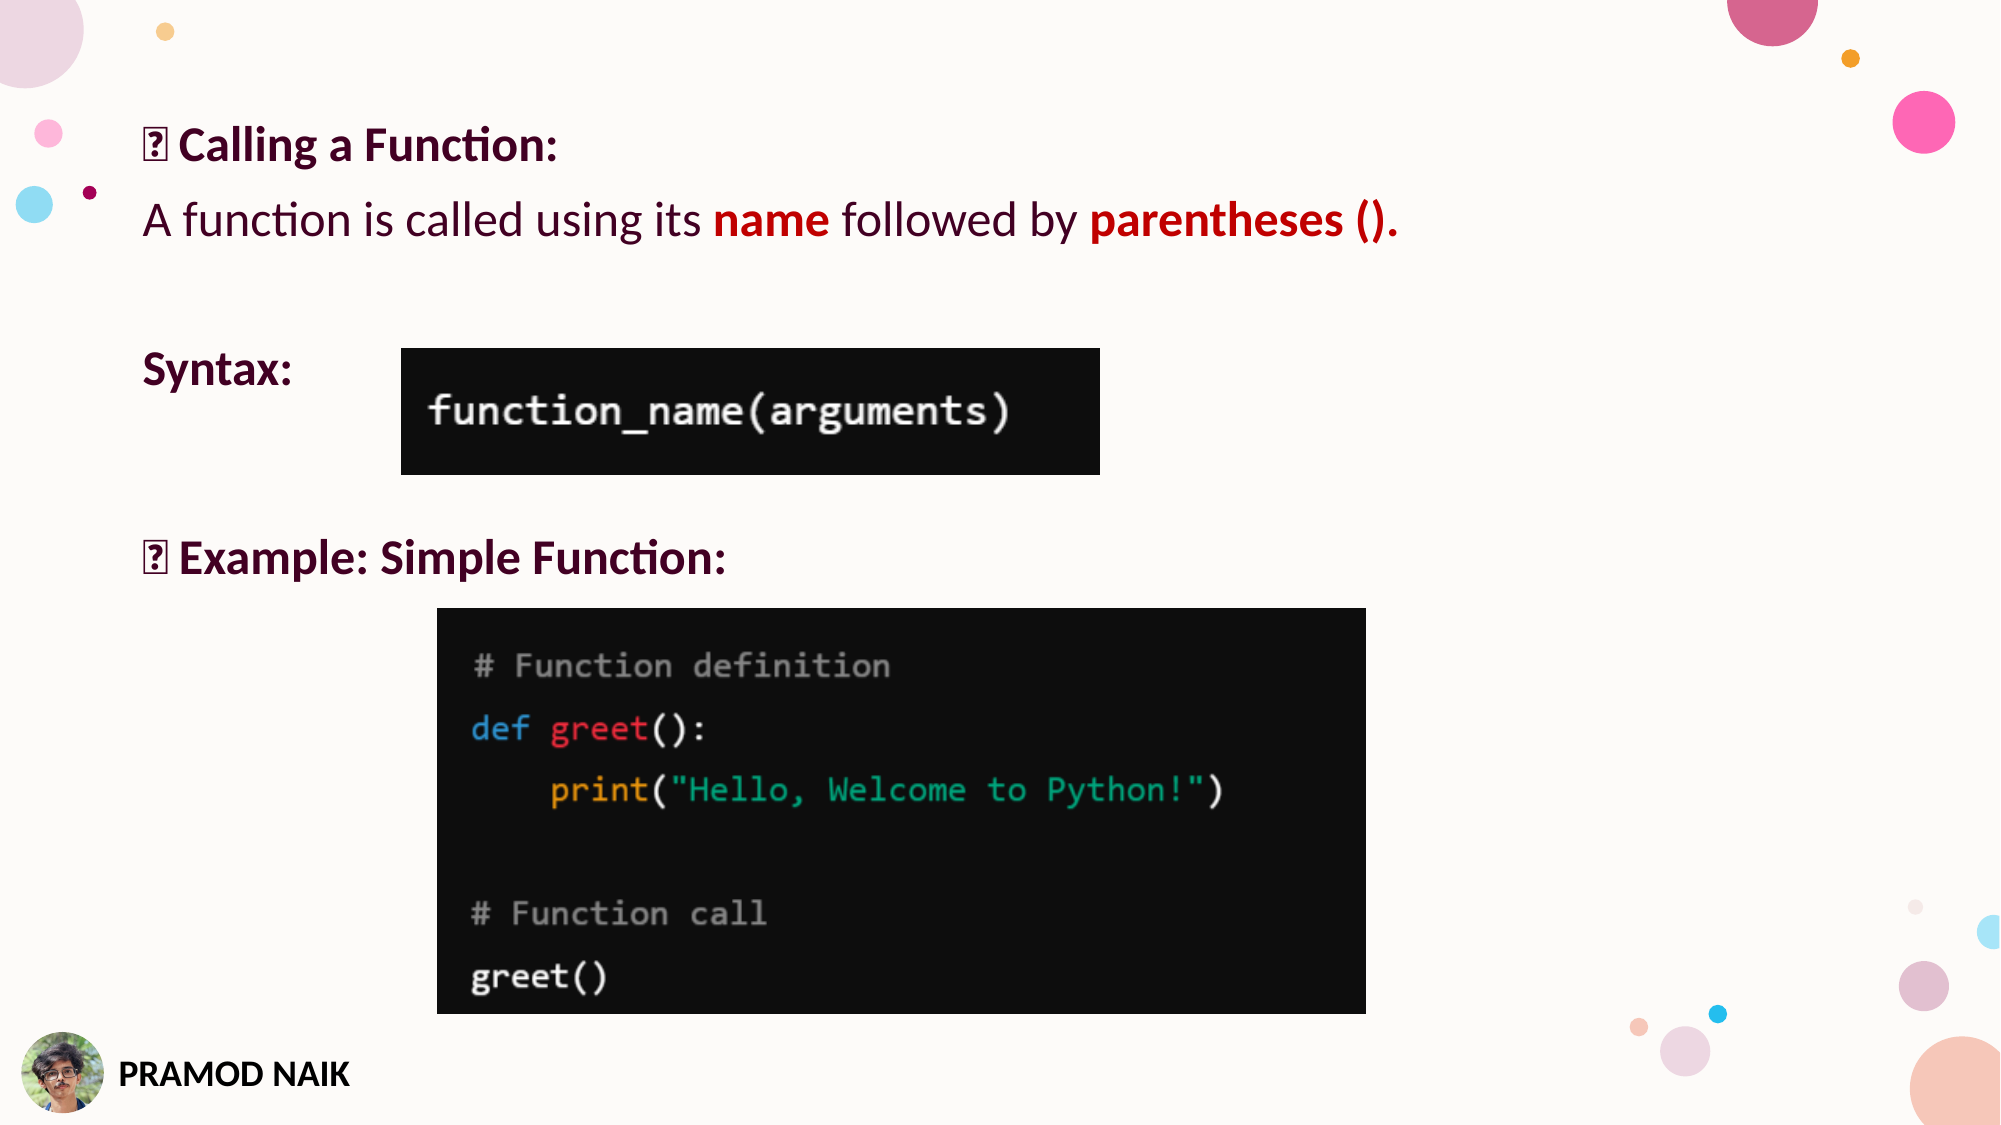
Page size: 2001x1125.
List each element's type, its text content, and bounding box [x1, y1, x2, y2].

picture [401, 348, 1100, 475]
picture [21, 1031, 104, 1114]
list ✅ Calling a Function: A function is called using its name followed by parentheses (). Syntax: 🔹 Example: Simple Function: [127, 110, 1877, 1014]
picture [437, 608, 1366, 1014]
